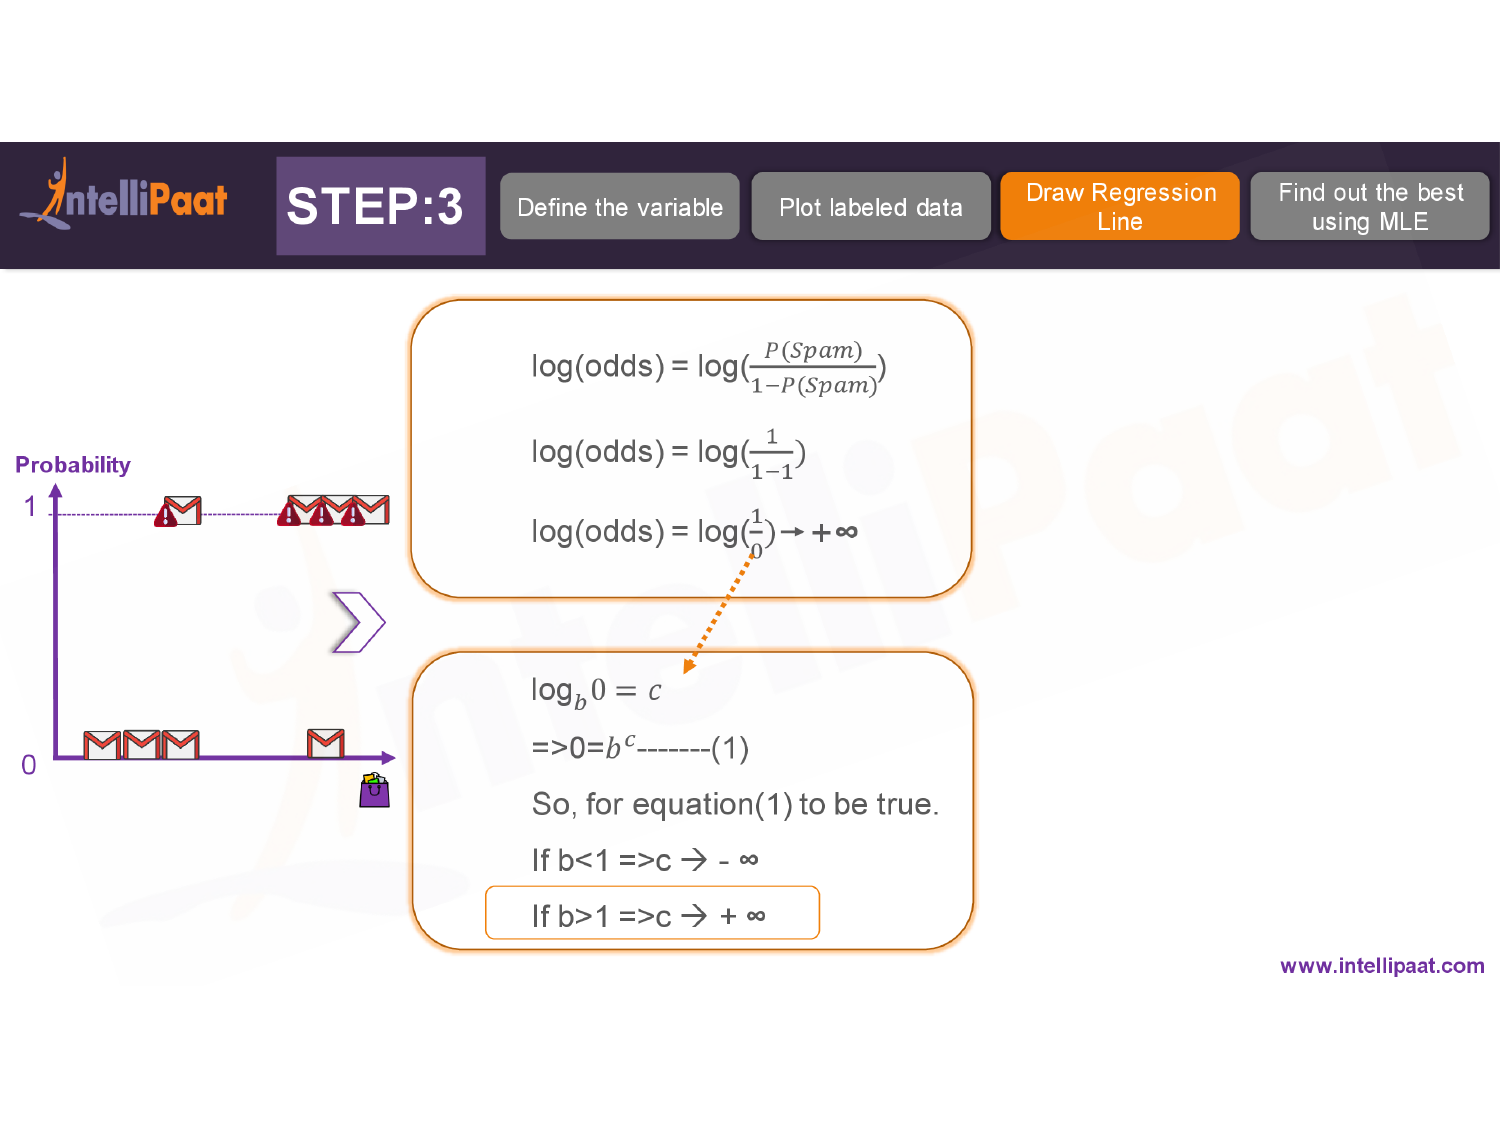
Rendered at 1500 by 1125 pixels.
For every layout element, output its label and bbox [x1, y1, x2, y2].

picture [0, 141, 1500, 987]
